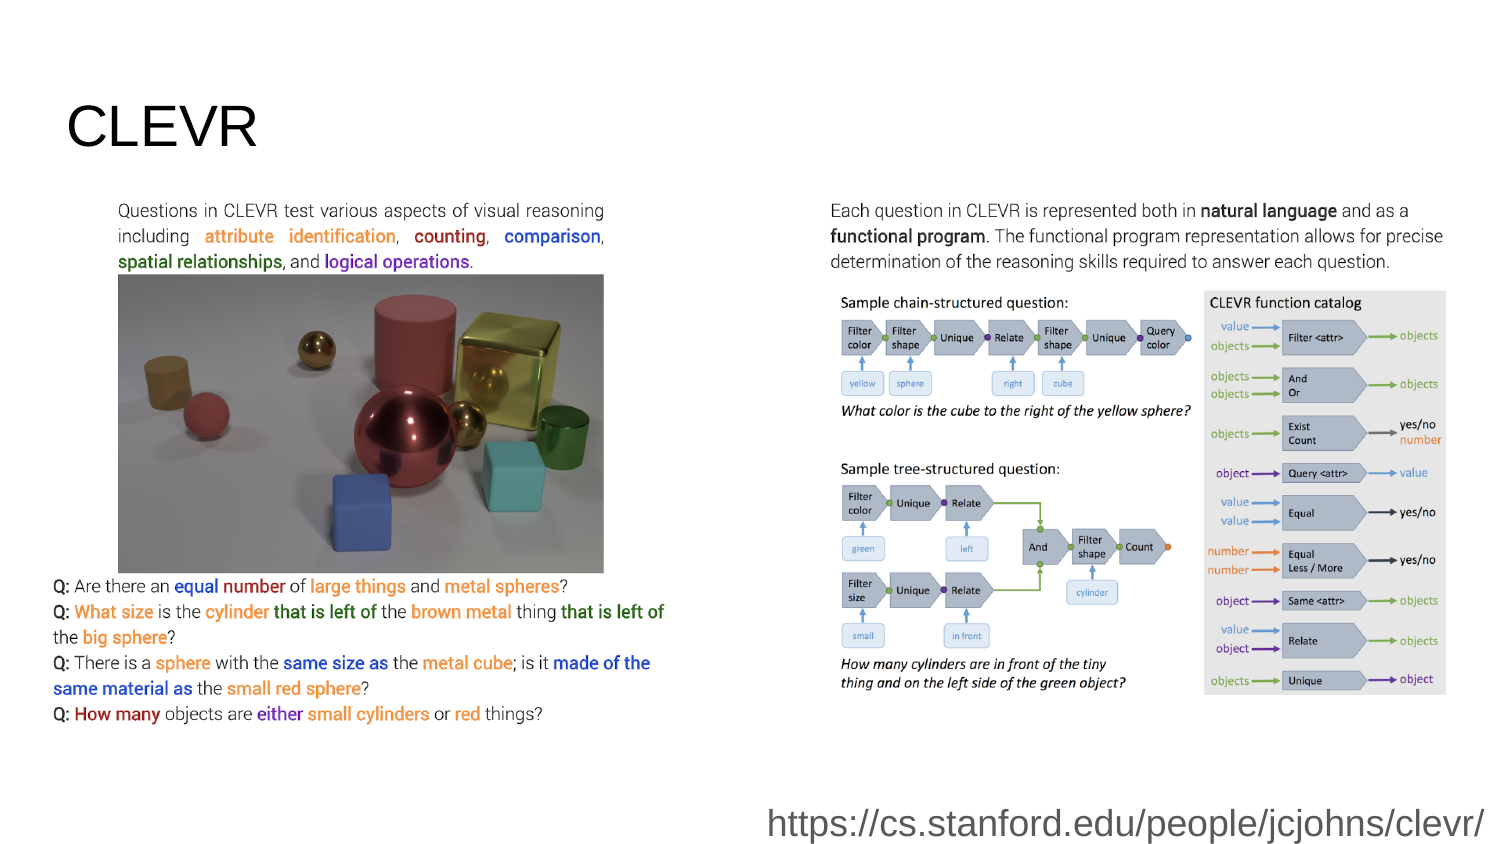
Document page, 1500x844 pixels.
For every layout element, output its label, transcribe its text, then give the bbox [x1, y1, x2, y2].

title CLEVR [51, 72, 1449, 167]
picture [24, 191, 1476, 738]
text_box https://cs.stanford.edu/people/jcjohns/clevr/ [0, 776, 1500, 844]
